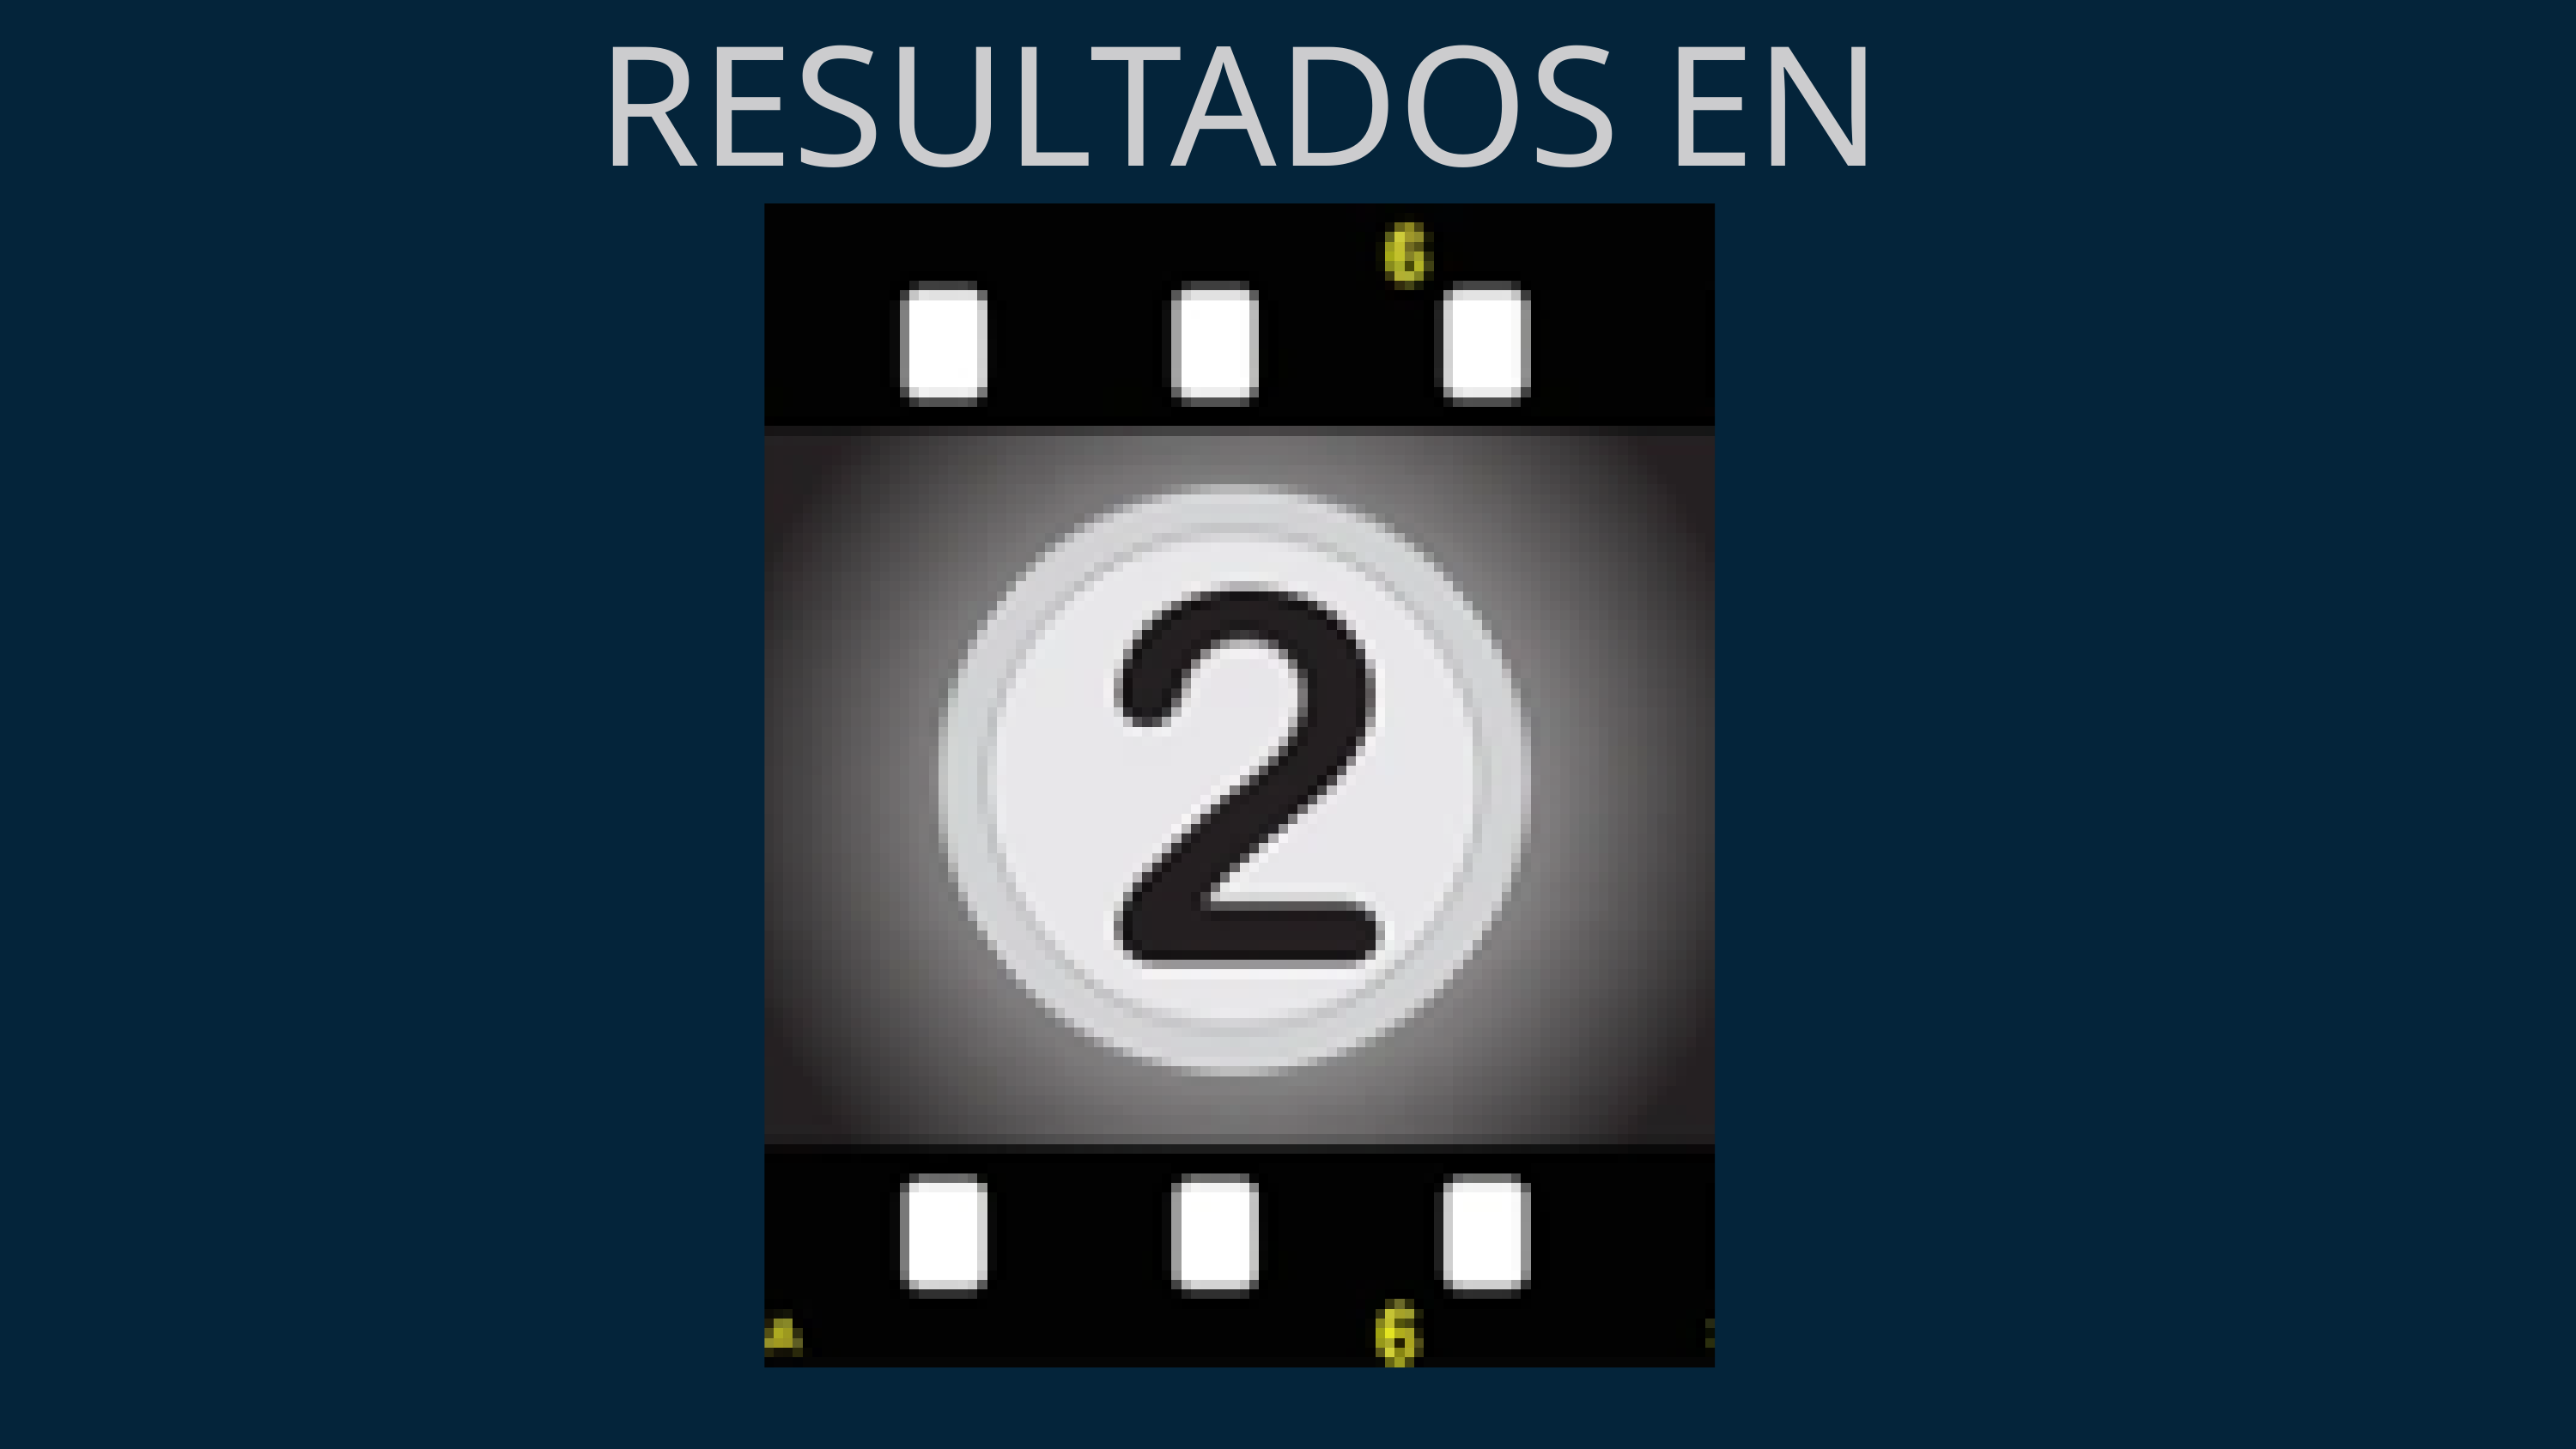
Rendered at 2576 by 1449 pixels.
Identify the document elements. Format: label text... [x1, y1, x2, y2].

text_box RESULTADOS EN [0, 21, 2576, 200]
text_box [764, 203, 1716, 1367]
